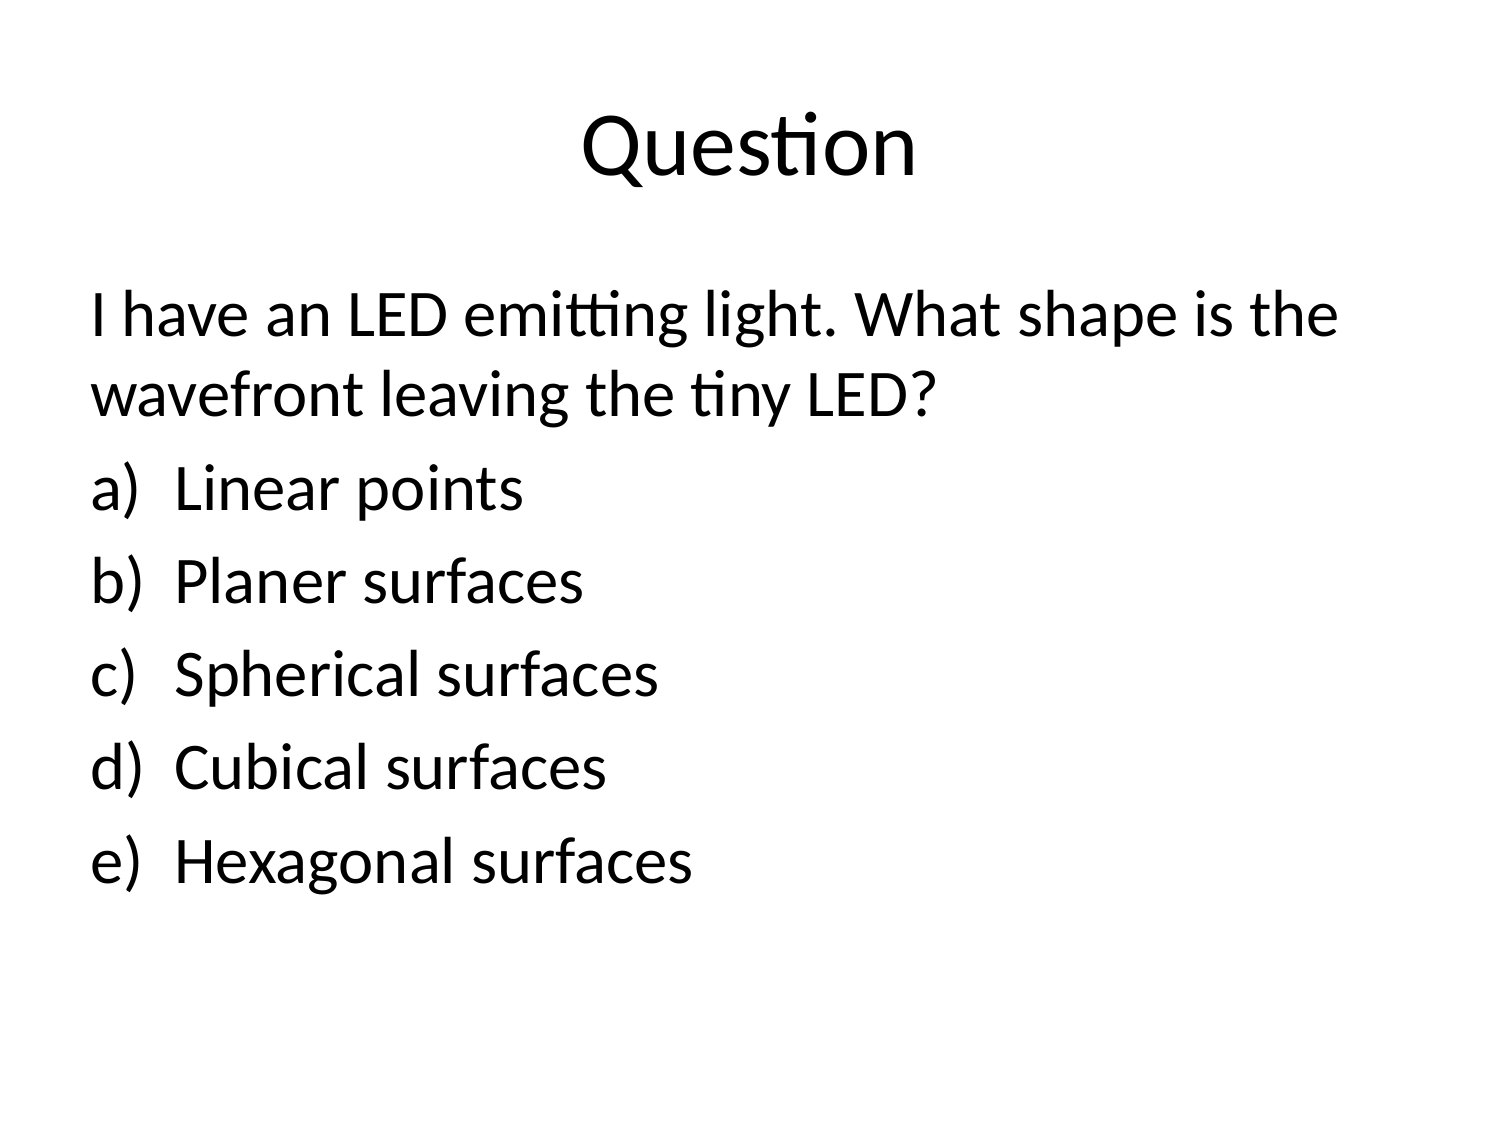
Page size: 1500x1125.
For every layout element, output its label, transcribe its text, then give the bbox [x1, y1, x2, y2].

title Question [75, 45, 1425, 233]
list I have an LED emitting light. What shape is the wavefront leaving the tiny LED? Linear points Planer surfaces Spherical surfaces Cubical surfaces Hexagonal surfaces [75, 262, 1425, 1005]
